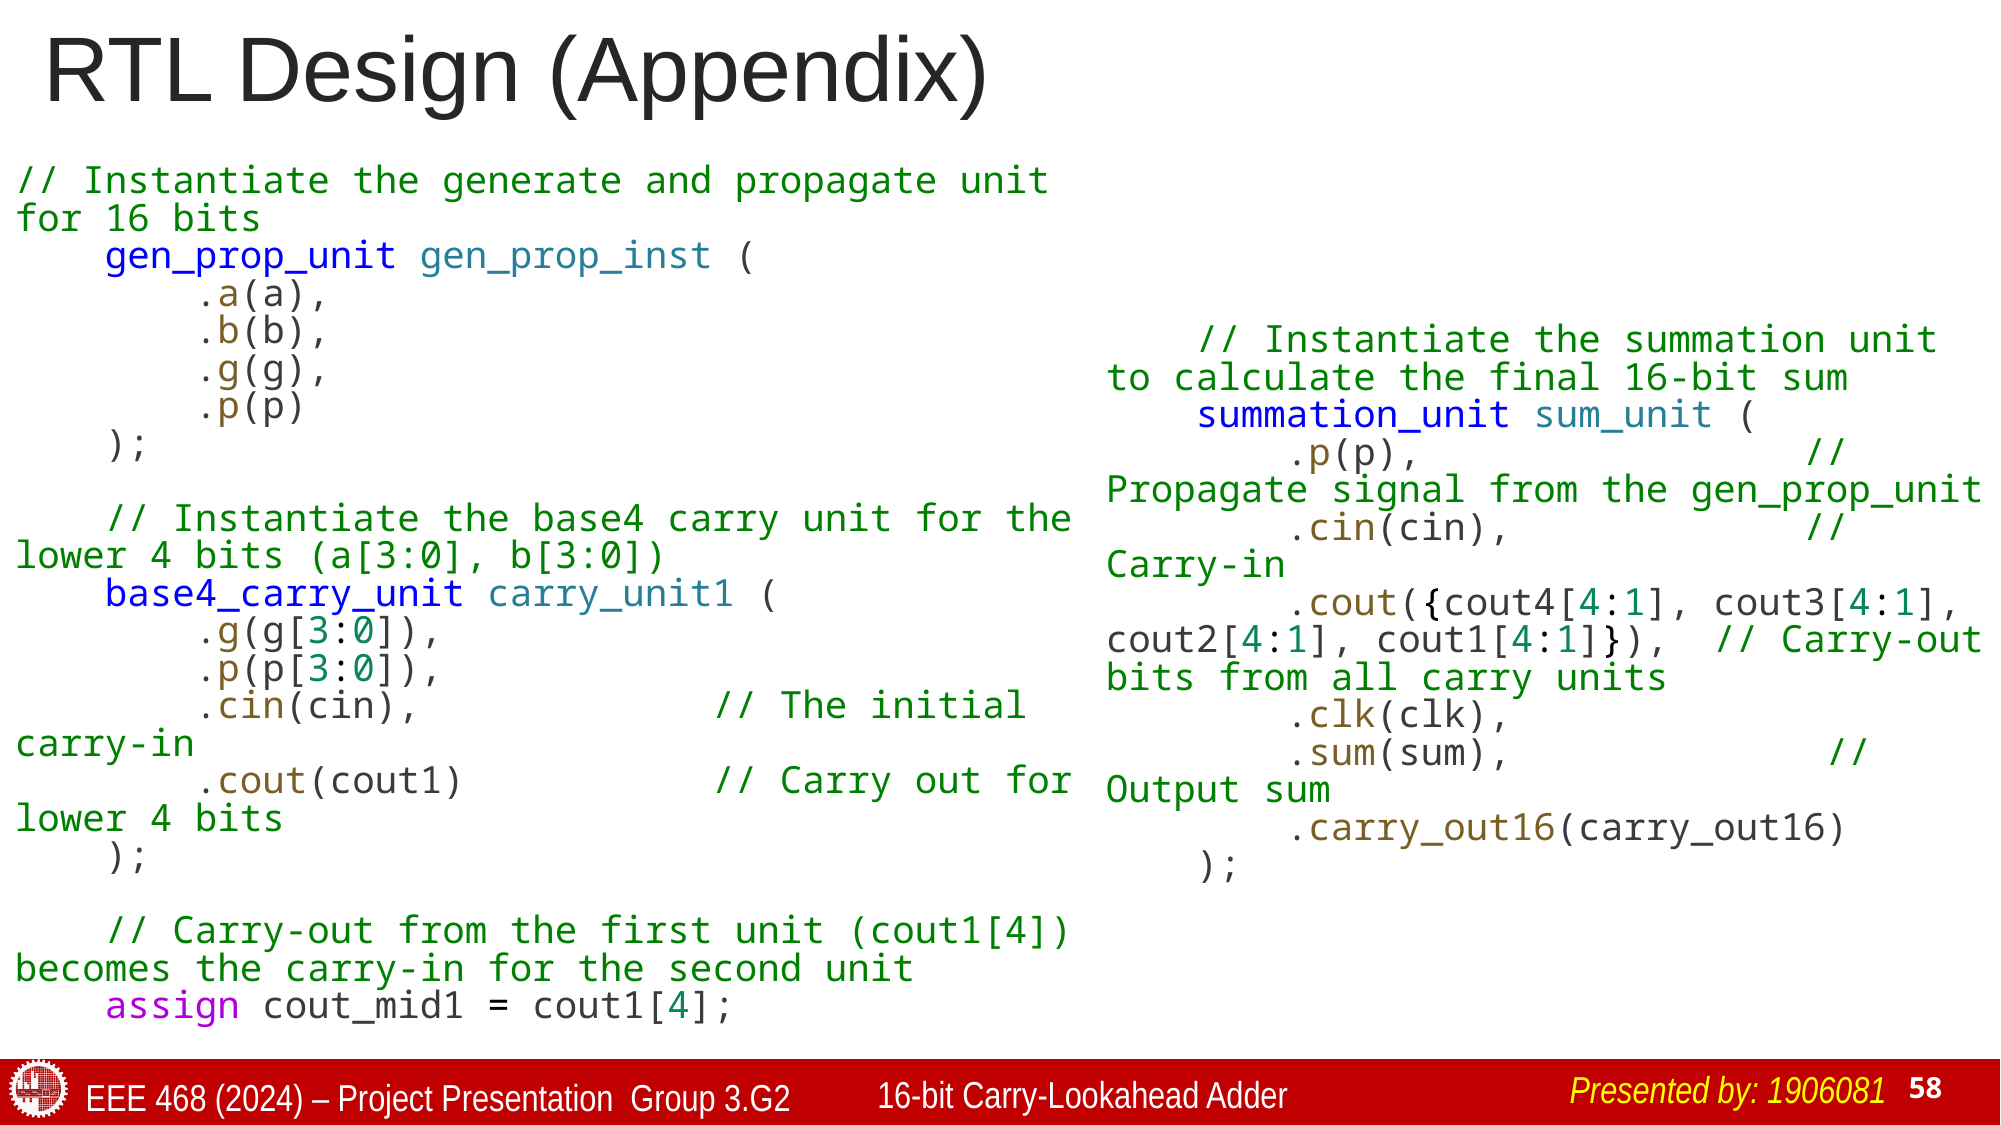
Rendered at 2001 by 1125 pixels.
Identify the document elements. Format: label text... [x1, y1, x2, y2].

picture [8, 1059, 71, 1118]
footer 16-bit Carry-Lookahead Adder [862, 1063, 1499, 1125]
slide_number 58 [1902, 1066, 1958, 1118]
text_box Presented by: 1906081 [1554, 1058, 1902, 1119]
text_box // Instantiate the generate and propagate unit for 16 bits gen_prop_unit gen_prop_inst ( .a(a), .b(b), .g(g), .p(p) ); // Instantiate the base4 carry unit for the lower 4 bits (a[3:0], b[3:0]) base4_carry_unit carry_unit1 ( .g(g[3:0]), .p(p[3:0]), .cin(cin), // The initial carry-in .cout(cout1) // Carry out for lower 4 bits ); // Carry-out from the first unit (cout1[4]) becomes the carry-in for the second unit assign cout_mid1 = cout1[4]; [0, 156, 1102, 1034]
text_box // Instantiate the summation unit to calculate the final 16-bit sum summation_unit sum_unit ( .p(p), // Propagate signal from the gen_prop_unit .cin(cin), // Carry-in .cout({cout4[4:1], cout3[4:1], cout2[4:1], cout1[4:1]}), // Carry-out bits from all carry units .clk(clk), .sum(sum), // Output sum .carry_out16(carry_out16) ); [1091, 315, 2000, 968]
slide_number EEE 468 (2024) – Project Presentation Group 3.G2 [70, 1066, 862, 1125]
title RTL Design (Appendix) [28, 12, 1679, 132]
